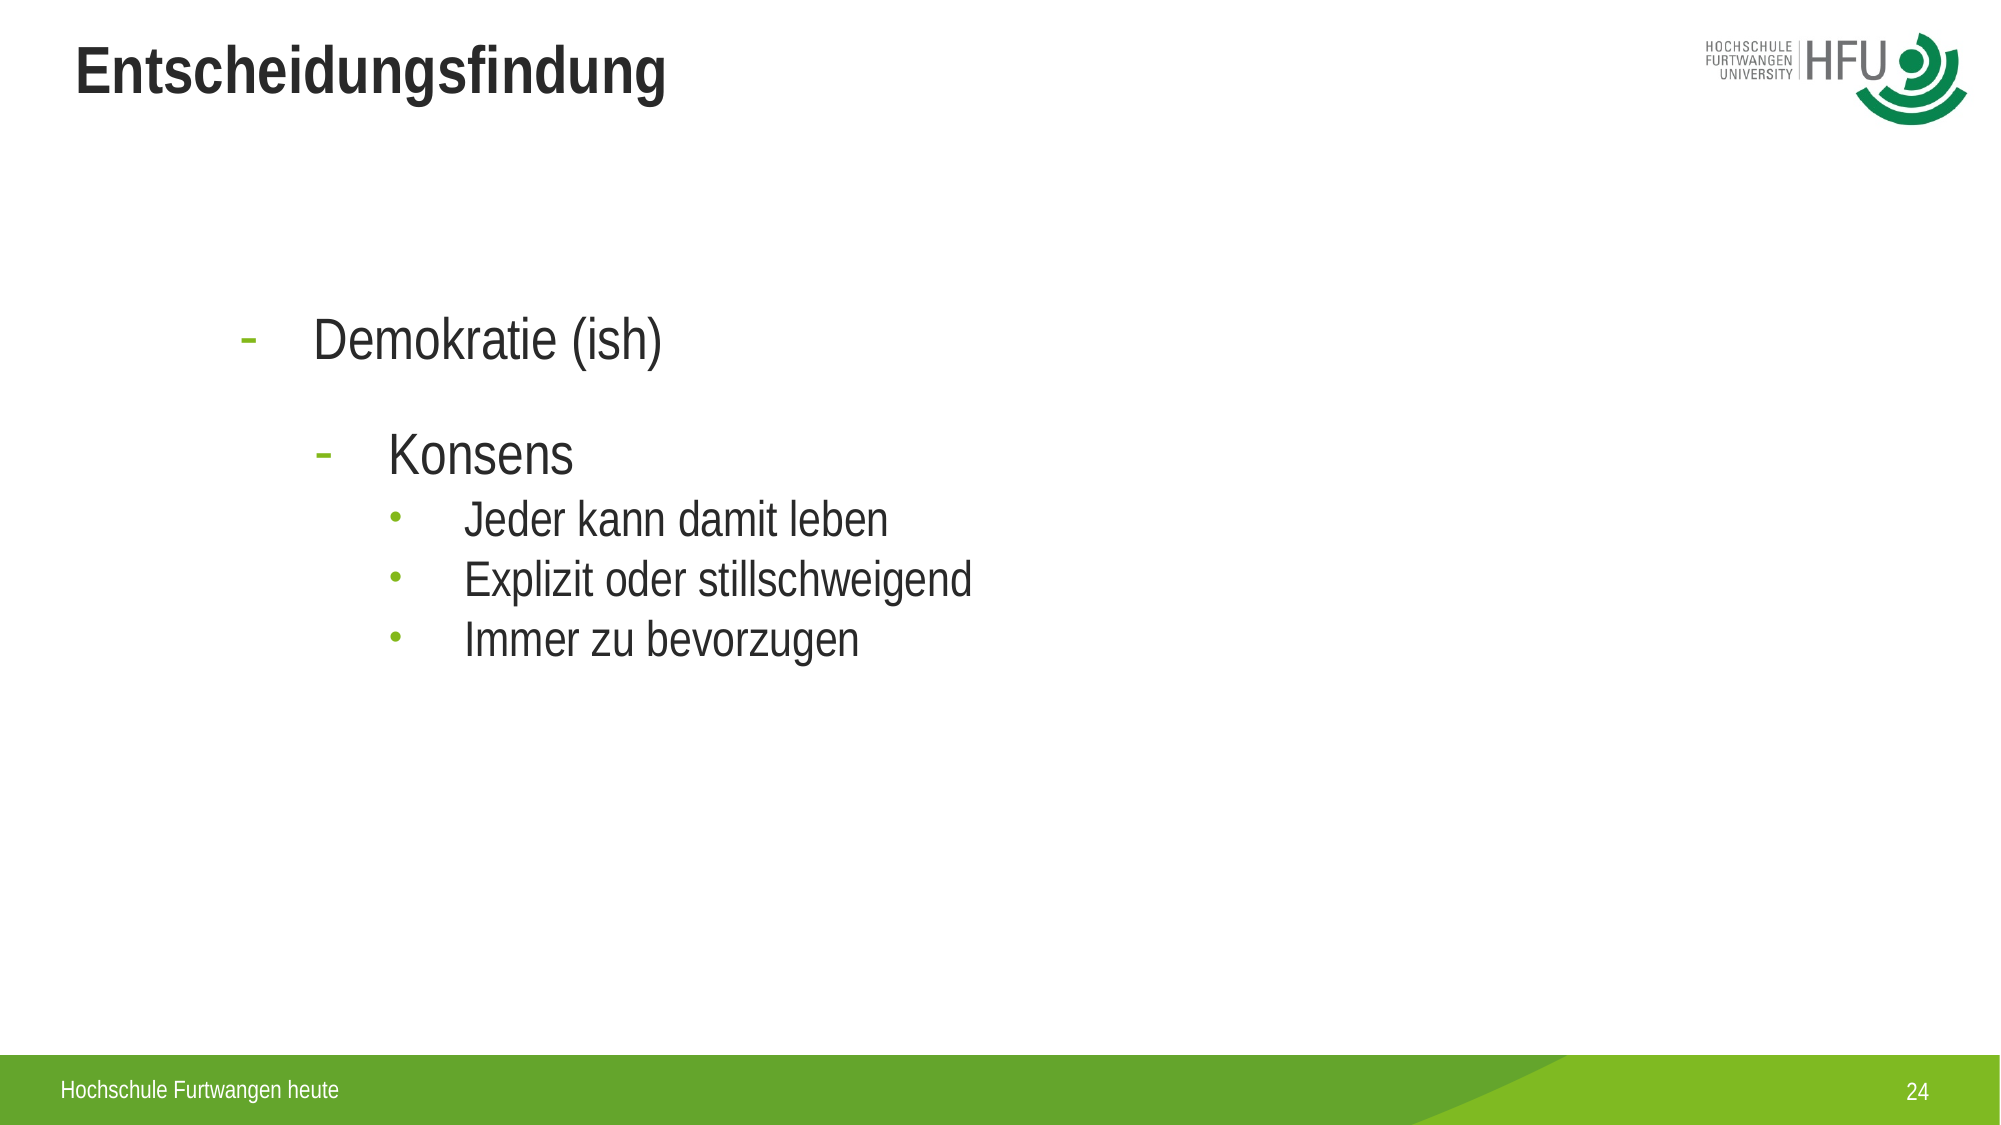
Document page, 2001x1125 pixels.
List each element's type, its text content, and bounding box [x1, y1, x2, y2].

text_box Demokratie (ish) Konsens Jeder kann damit leben Explizit oder stillschweigend Immer zu bevorzugen [149, 248, 1640, 830]
text_box 1 [1672, 1057, 1945, 1124]
text_box Hochschule Furtwangen heute [60, 1058, 985, 1119]
picture [1689, 19, 1981, 137]
picture [0, 1055, 2000, 1125]
text_box Entscheidungsfindung [60, 28, 1591, 102]
